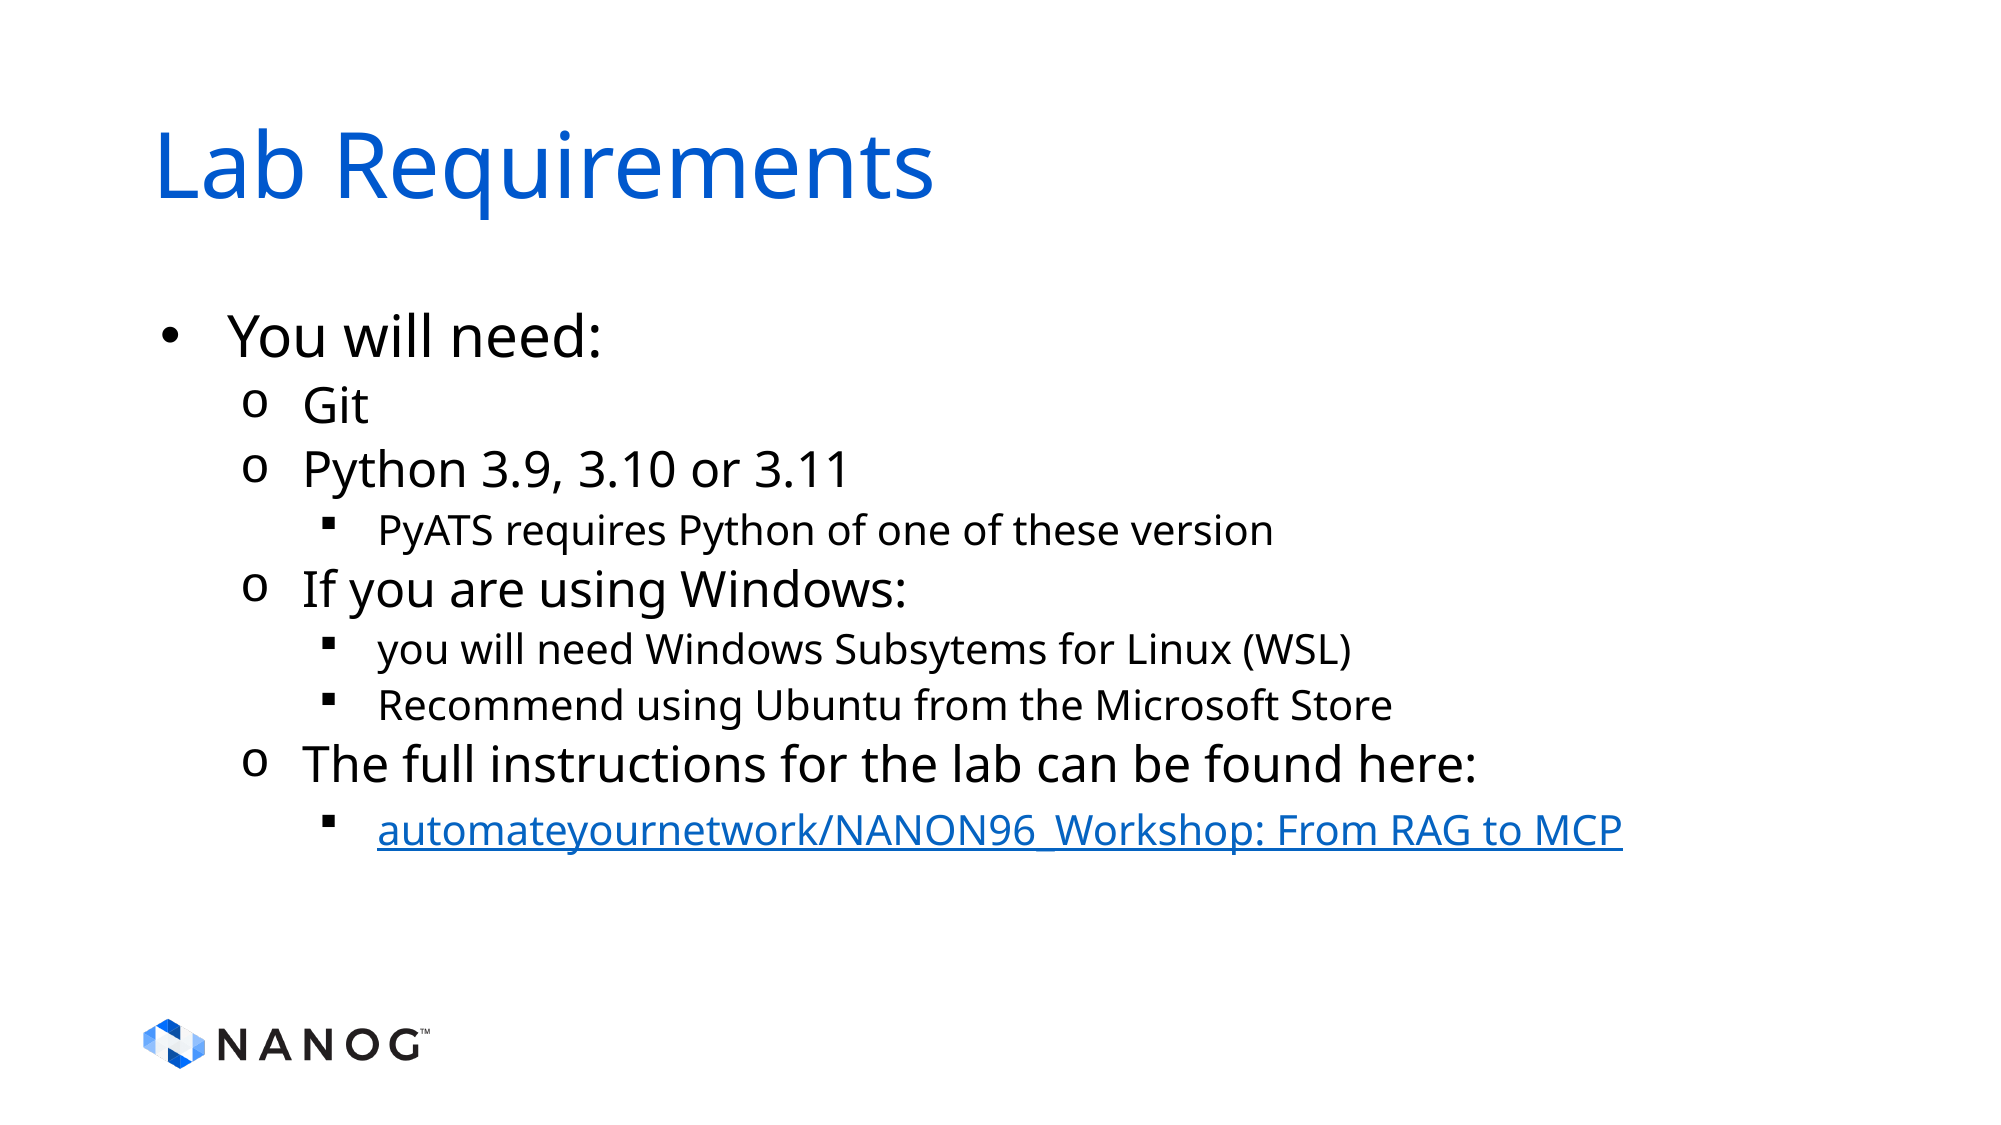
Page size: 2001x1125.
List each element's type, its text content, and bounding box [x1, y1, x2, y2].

picture [137, 1014, 434, 1074]
list You will need: Git Python 3.9, 3.10 or 3.11 PyATS requires Python of one of these version If you are using Windows: you will need Windows Subsytems for Linux (WSL) Recommend using Ubuntu from the Microsoft Store The full instructions for the lab can be found here: automateyournetwork/NANON96_Workshop: From RAG to MCP [137, 299, 1863, 1014]
title Lab Requirements [137, 59, 1863, 278]
